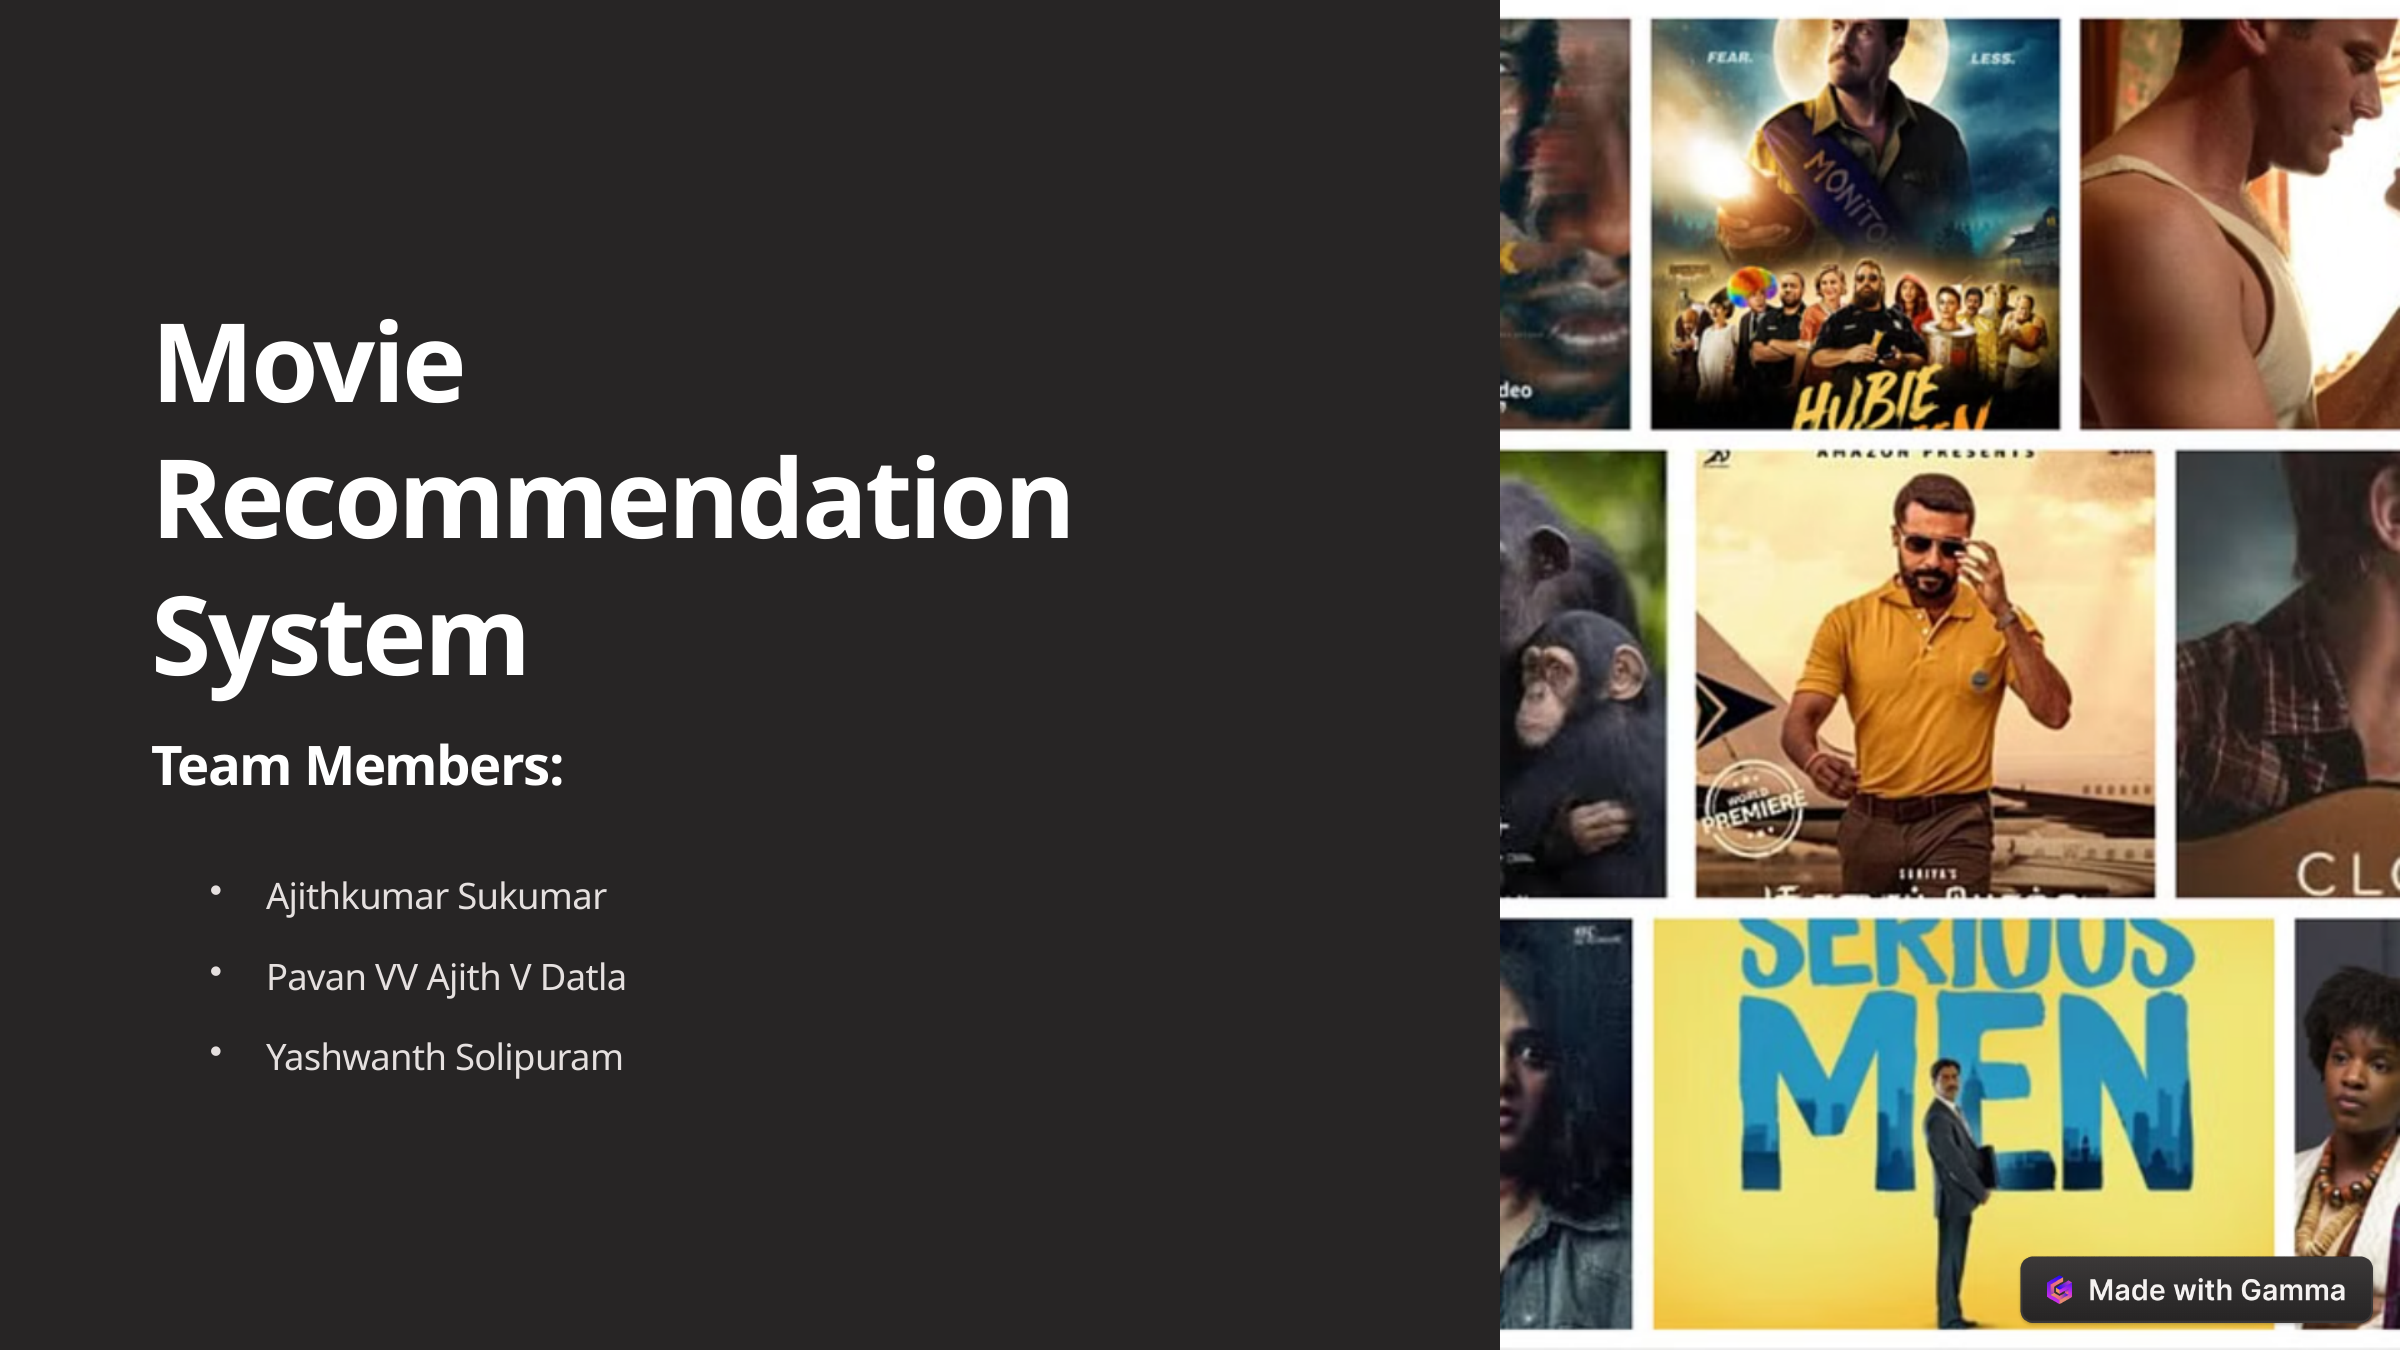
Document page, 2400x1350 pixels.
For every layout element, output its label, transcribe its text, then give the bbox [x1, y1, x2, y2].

text_box Team Members: [136, 721, 684, 790]
text_box Yashwanth Solipuram [194, 1004, 1364, 1070]
text_box Pavan VV Ajith V Datla [194, 924, 1364, 990]
text_box [0, 0, 1499, 1350]
picture [1499, 0, 2400, 1350]
text_box [136, 608, 1364, 667]
text_box Movie Recommendation System [136, 280, 1364, 554]
text_box Ajithkumar Sukumar [194, 844, 1364, 910]
